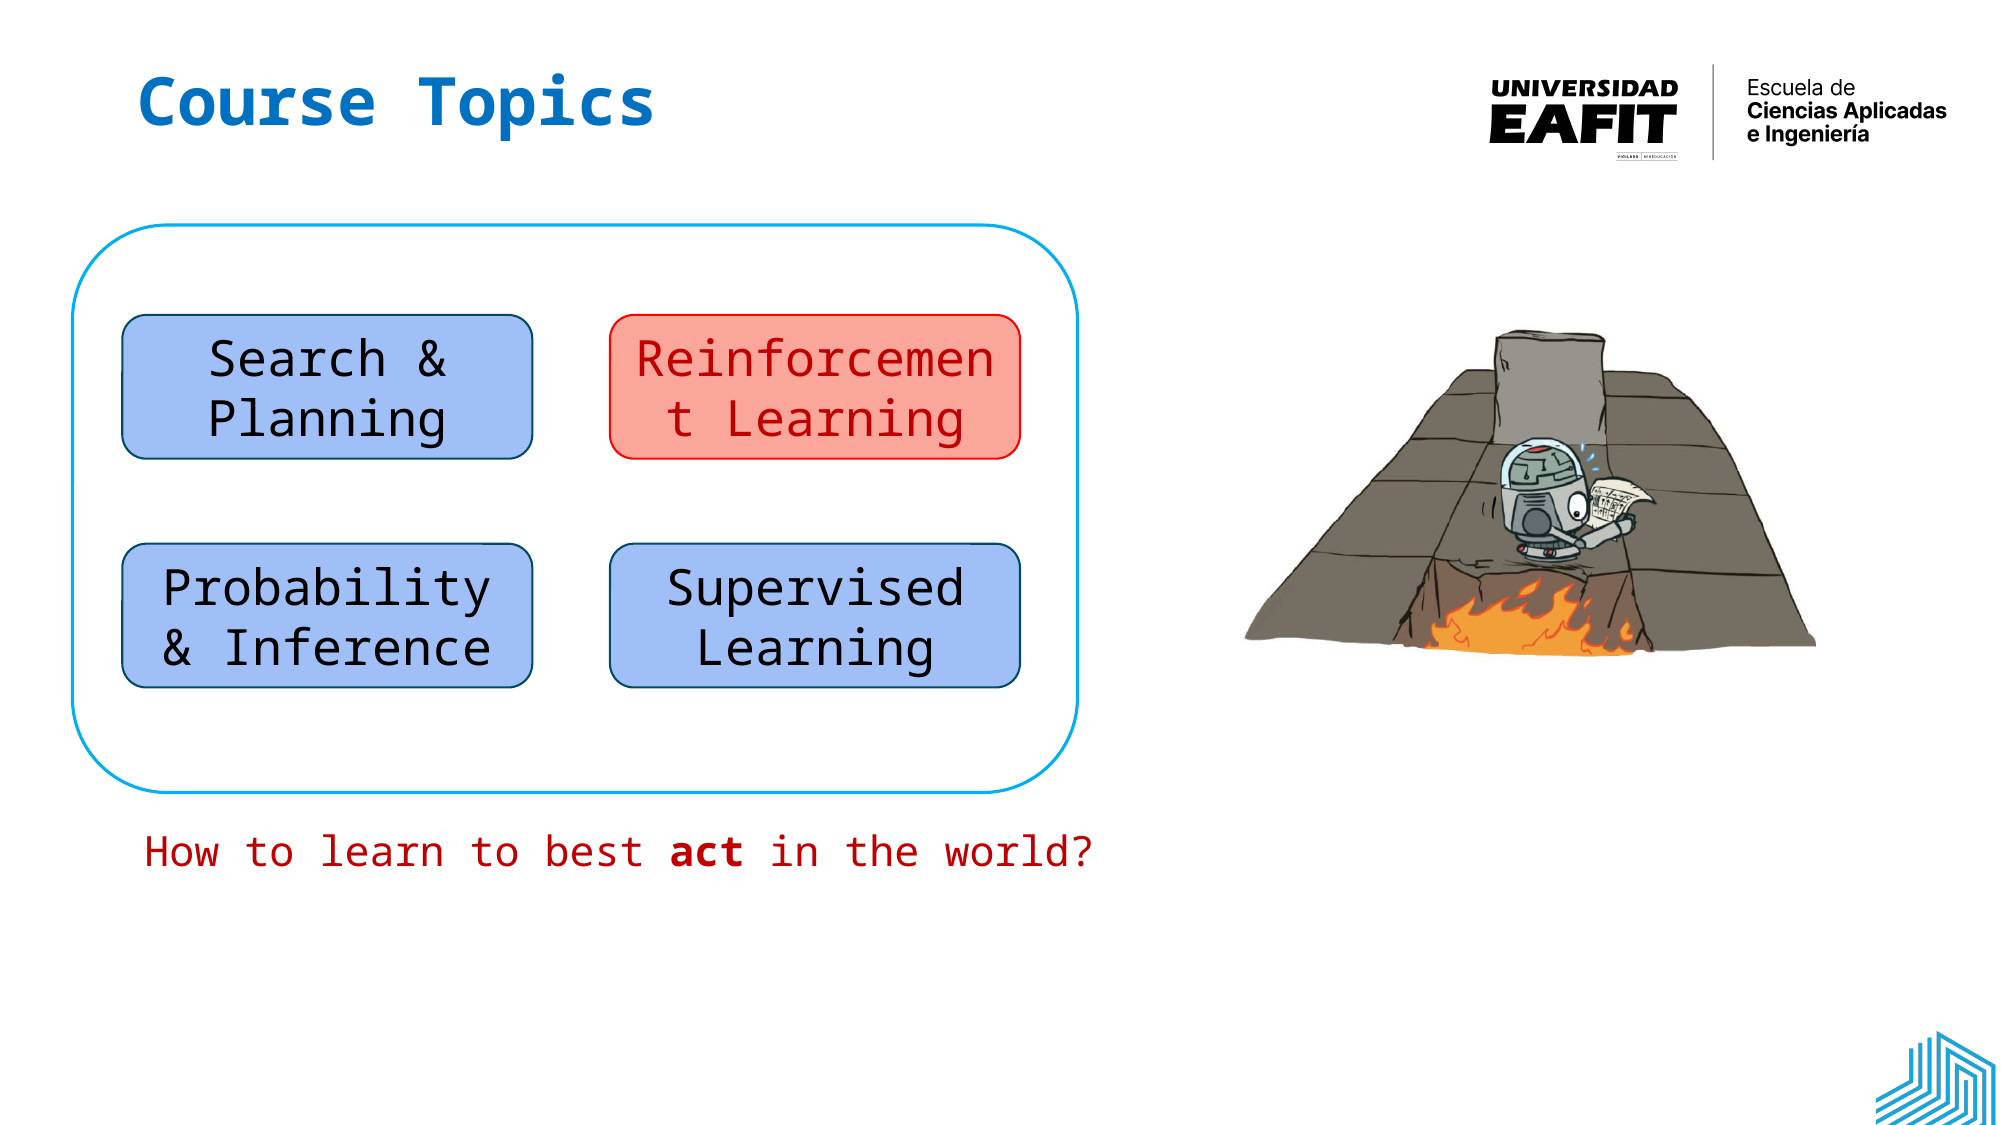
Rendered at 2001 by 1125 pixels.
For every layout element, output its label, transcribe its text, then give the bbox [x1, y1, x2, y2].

text_box How to learn to best act in the world? [35, 817, 1204, 882]
picture [1240, 317, 1816, 675]
picture [1430, 33, 2000, 192]
text_box Search & Planning [121, 313, 534, 460]
text_box [71, 223, 1079, 794]
picture [1873, 1025, 2000, 1125]
text_box Course Topics [122, 60, 1451, 244]
